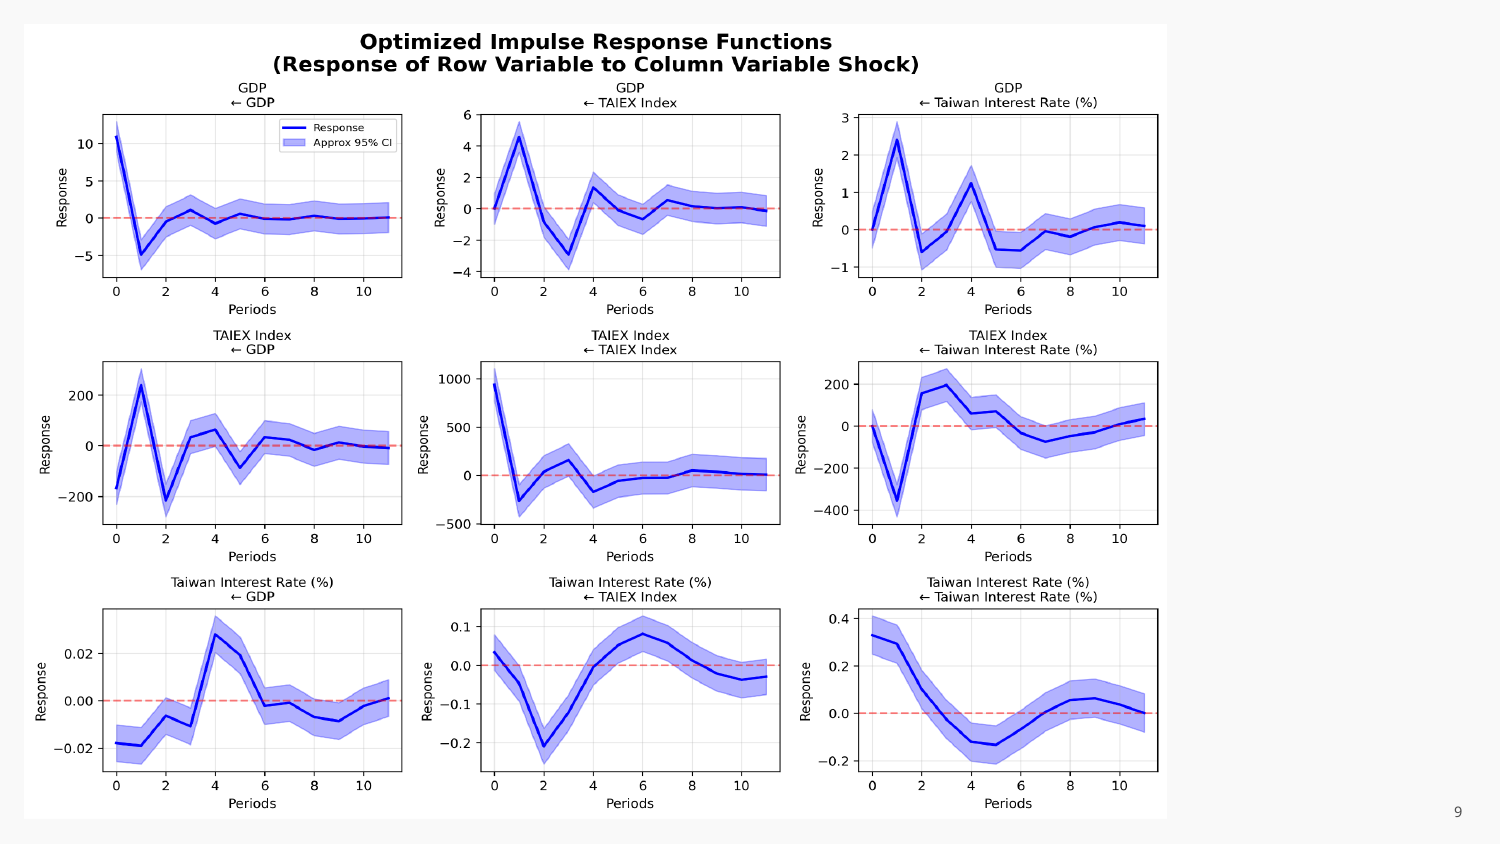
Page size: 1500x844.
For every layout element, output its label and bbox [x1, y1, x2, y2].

picture [24, 24, 1167, 819]
